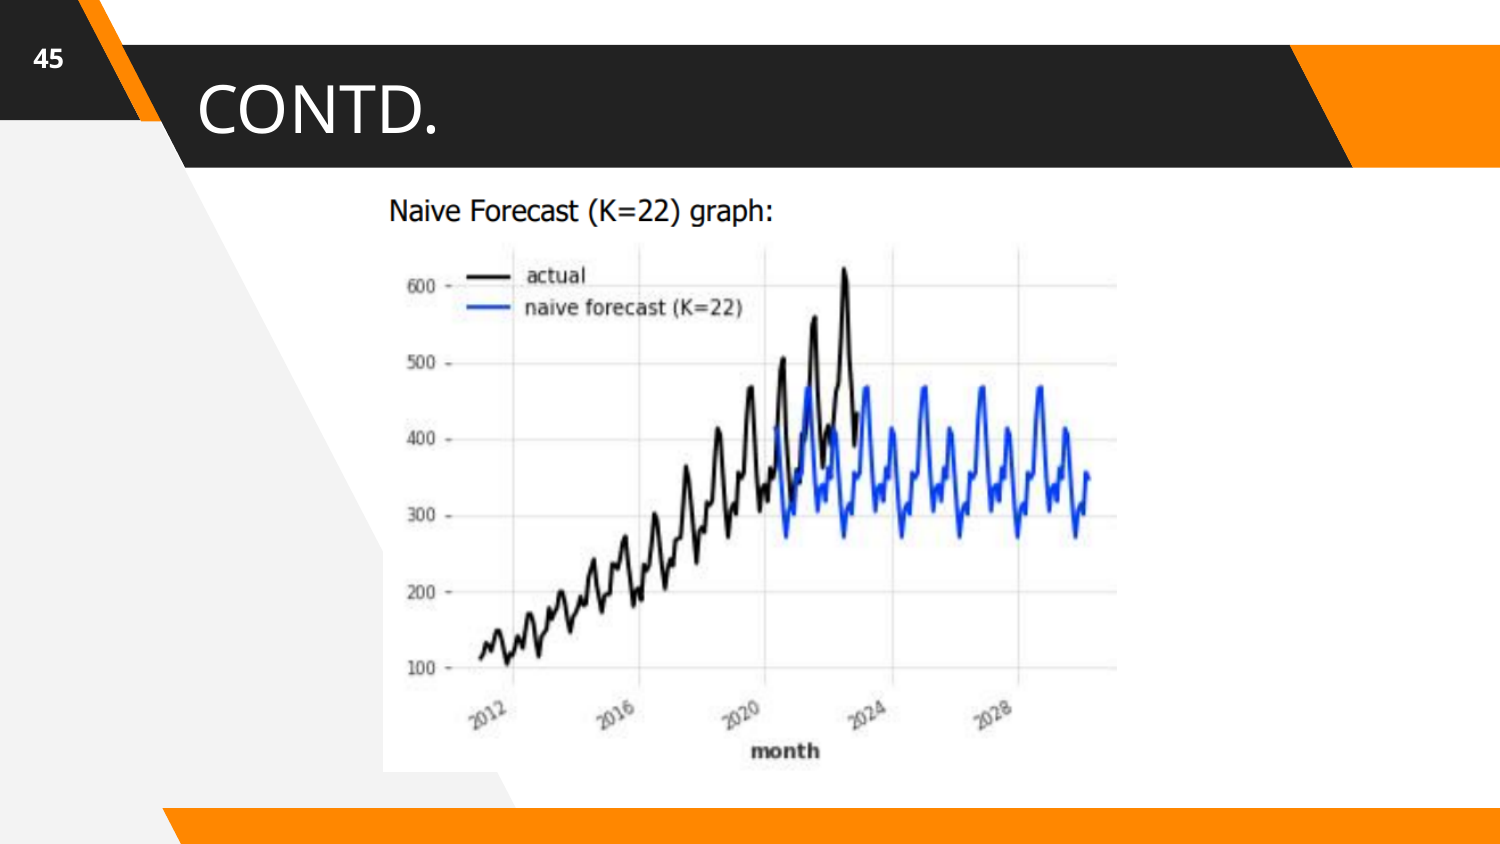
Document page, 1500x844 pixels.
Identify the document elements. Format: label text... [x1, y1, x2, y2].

picture [383, 187, 1117, 772]
title CONTD. [181, 45, 1285, 169]
slide_number 45 [0, 0, 98, 121]
